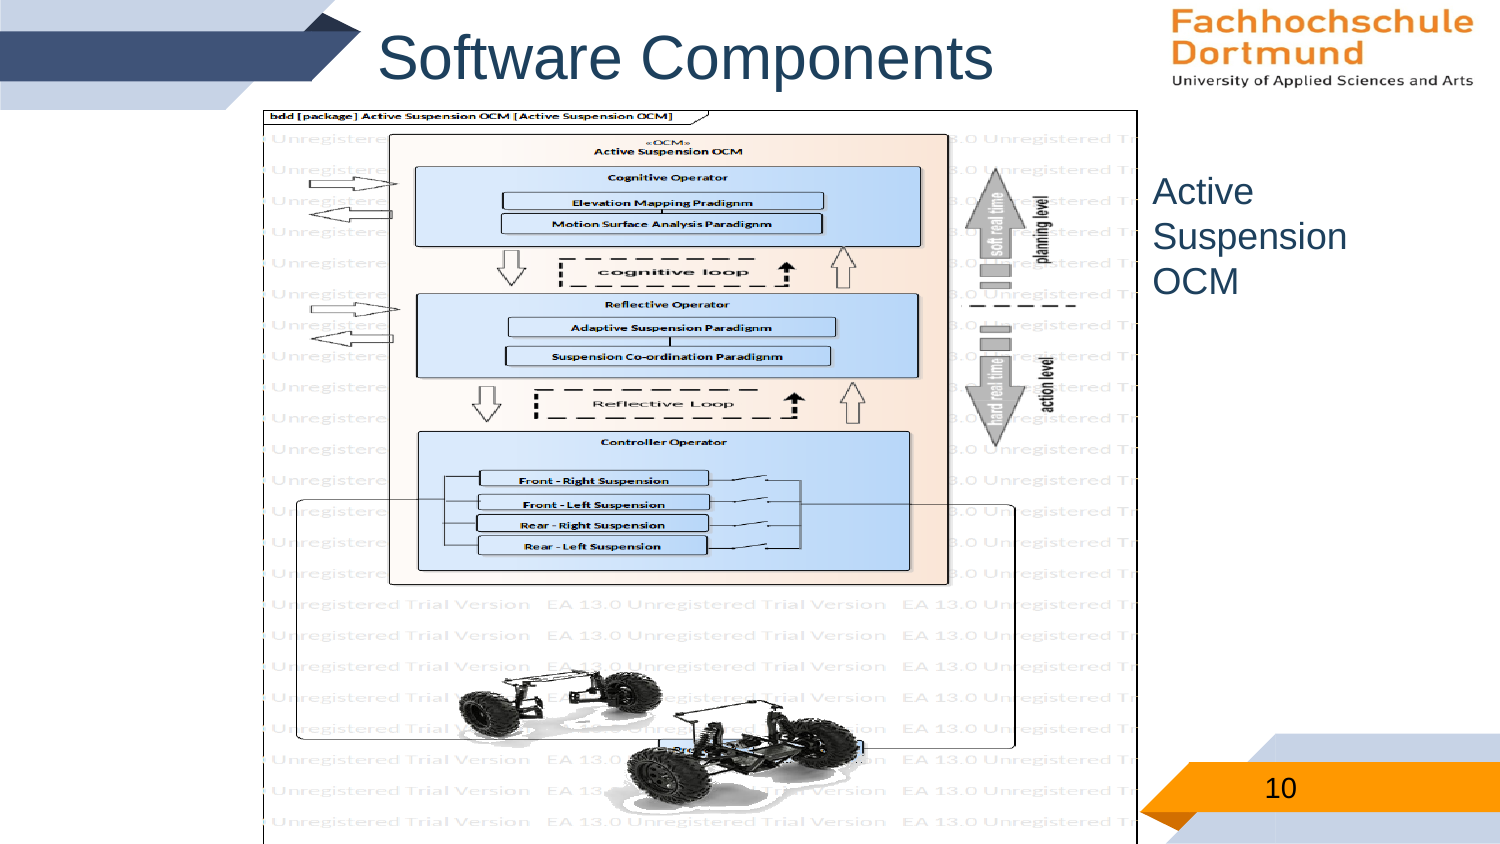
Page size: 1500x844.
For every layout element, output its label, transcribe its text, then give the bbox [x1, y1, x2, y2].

text_box Software Components [362, 9, 1157, 100]
slide_number 10 [1249, 760, 1494, 813]
text_box Active Suspension OCM [1141, 159, 1402, 310]
picture [1162, 0, 1488, 101]
picture [262, 109, 1138, 844]
